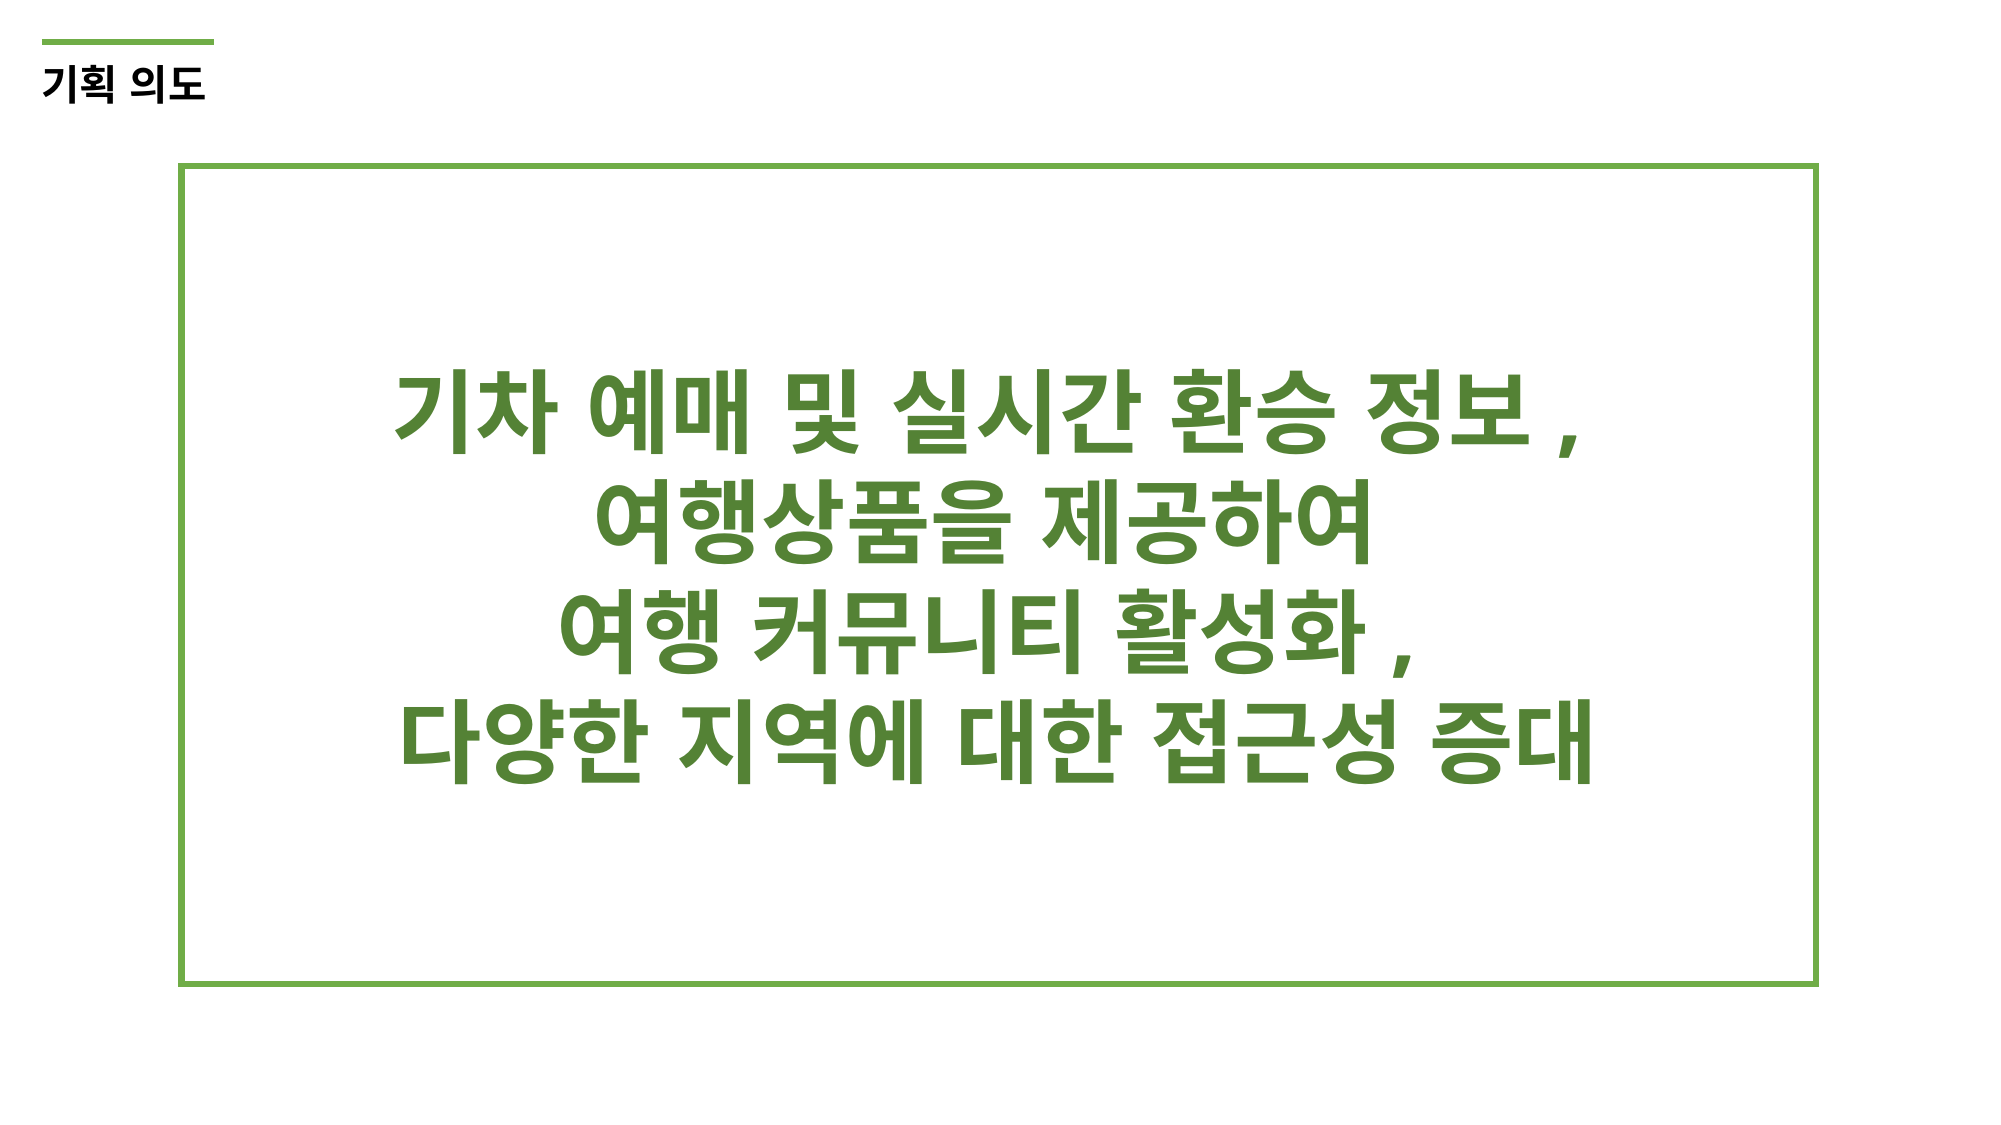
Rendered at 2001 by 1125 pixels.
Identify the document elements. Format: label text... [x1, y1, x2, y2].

text_box 기차 예매 및 실시간 환승 정보, 여행상품을 제공하여 여행 커뮤니티 활성화, 다양한 지역에 대한 접근성 증대 [181, 165, 1817, 985]
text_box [26, 42, 623, 118]
